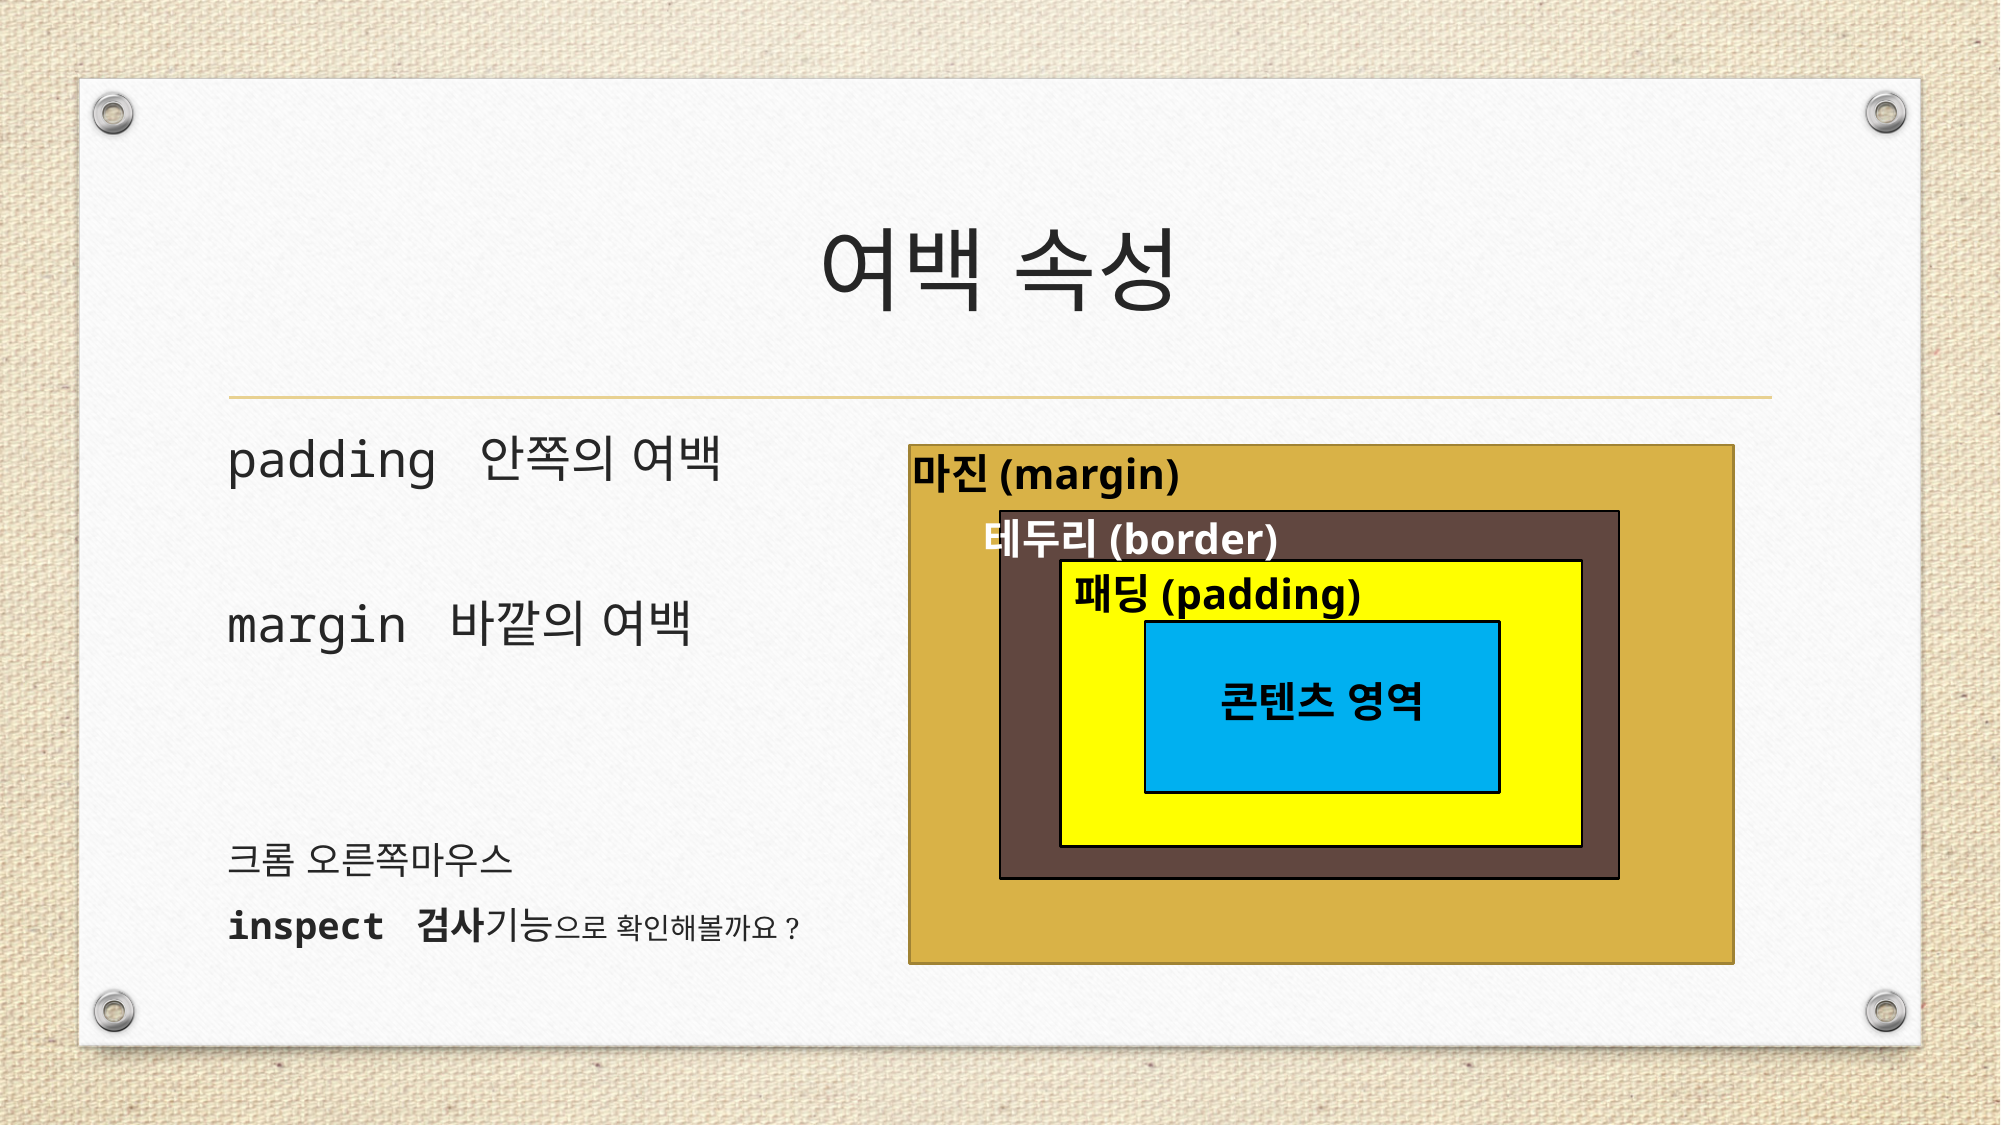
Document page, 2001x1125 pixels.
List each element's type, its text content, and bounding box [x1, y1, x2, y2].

text_box [1144, 620, 1501, 794]
text_box 테두리(border) [968, 504, 1295, 571]
text_box 패 [1059, 559, 1583, 848]
title 여백 속성 [212, 161, 1788, 375]
text_box [999, 510, 1620, 880]
text_box 마진(margin) [896, 439, 1196, 507]
text_box 패딩(padding) [1058, 559, 1378, 627]
picture [0, 0, 2001, 1125]
list padding 안쪽의 여백 margin 바깥의 여백 크롬 오른쪽마우스 inspect 검사기능으로 확인해볼까요? [212, 419, 1788, 964]
text_box [908, 444, 1735, 965]
text_box 콘텐츠 영역 [1204, 668, 1441, 735]
